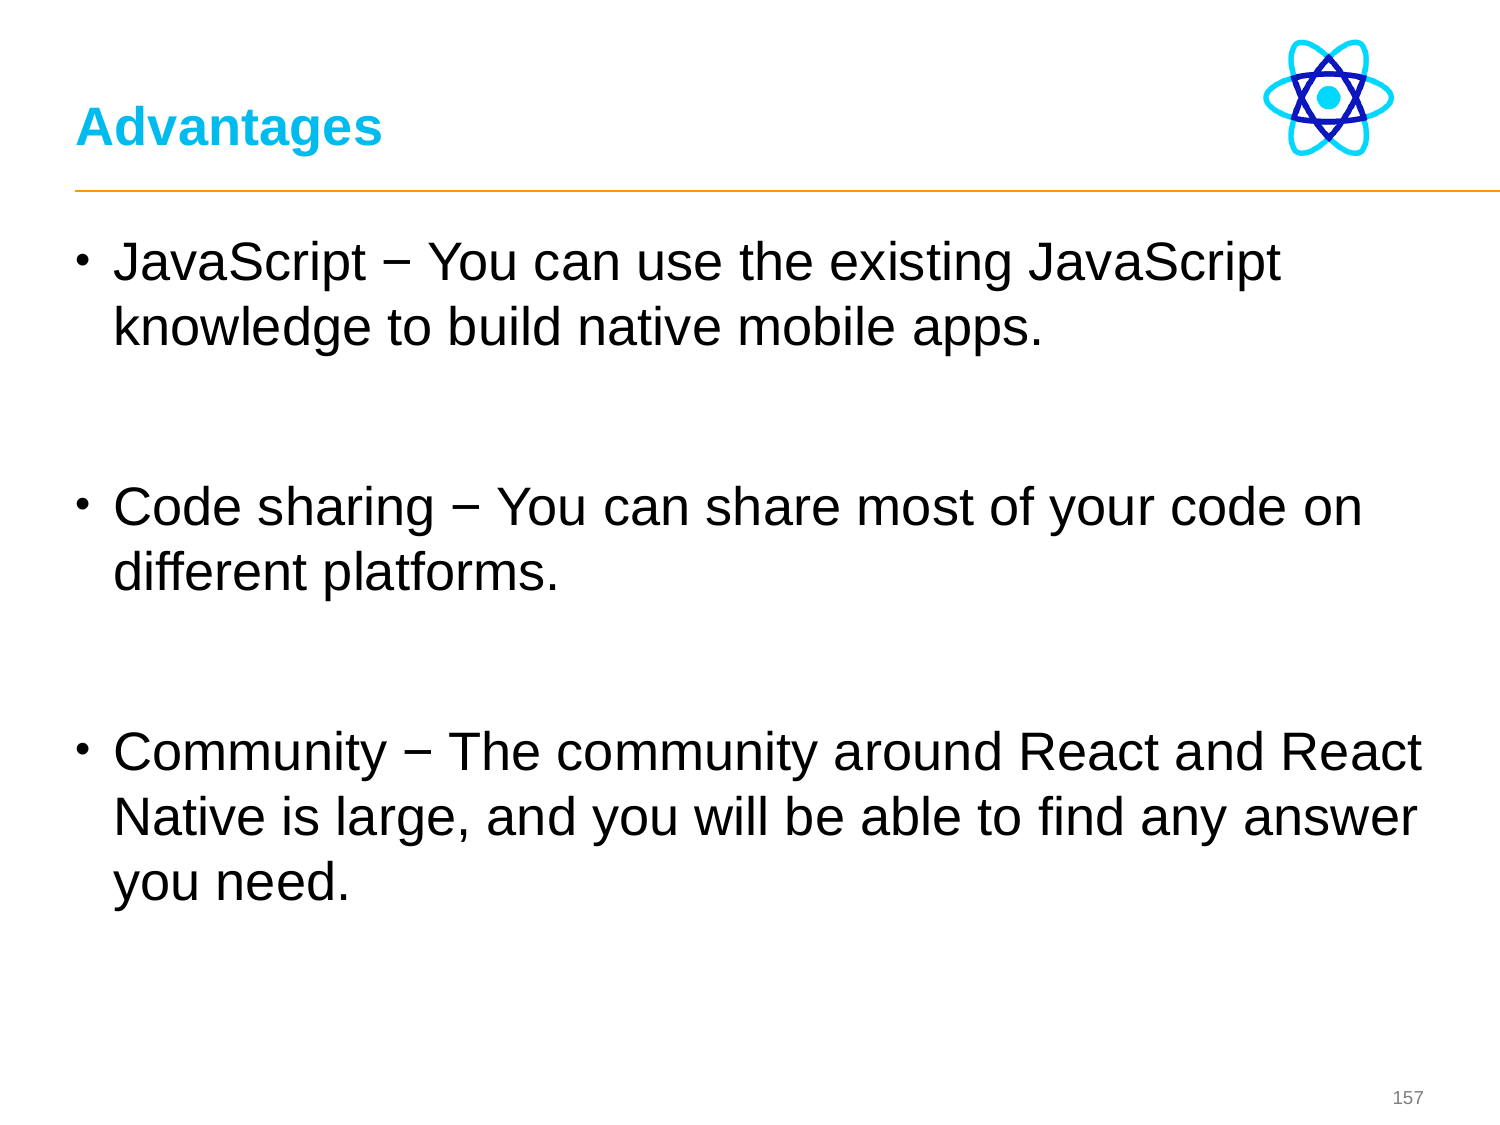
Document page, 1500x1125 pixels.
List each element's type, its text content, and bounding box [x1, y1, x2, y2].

list JavaScript − You can use the existing JavaScript knowledge to build native mobile apps. Code sharing − You can share most of your code on different platforms. Community − The community around React and React Native is large, and you will be able to find any answer you need. [75, 226, 1425, 1018]
title Advantages [75, 27, 1422, 157]
